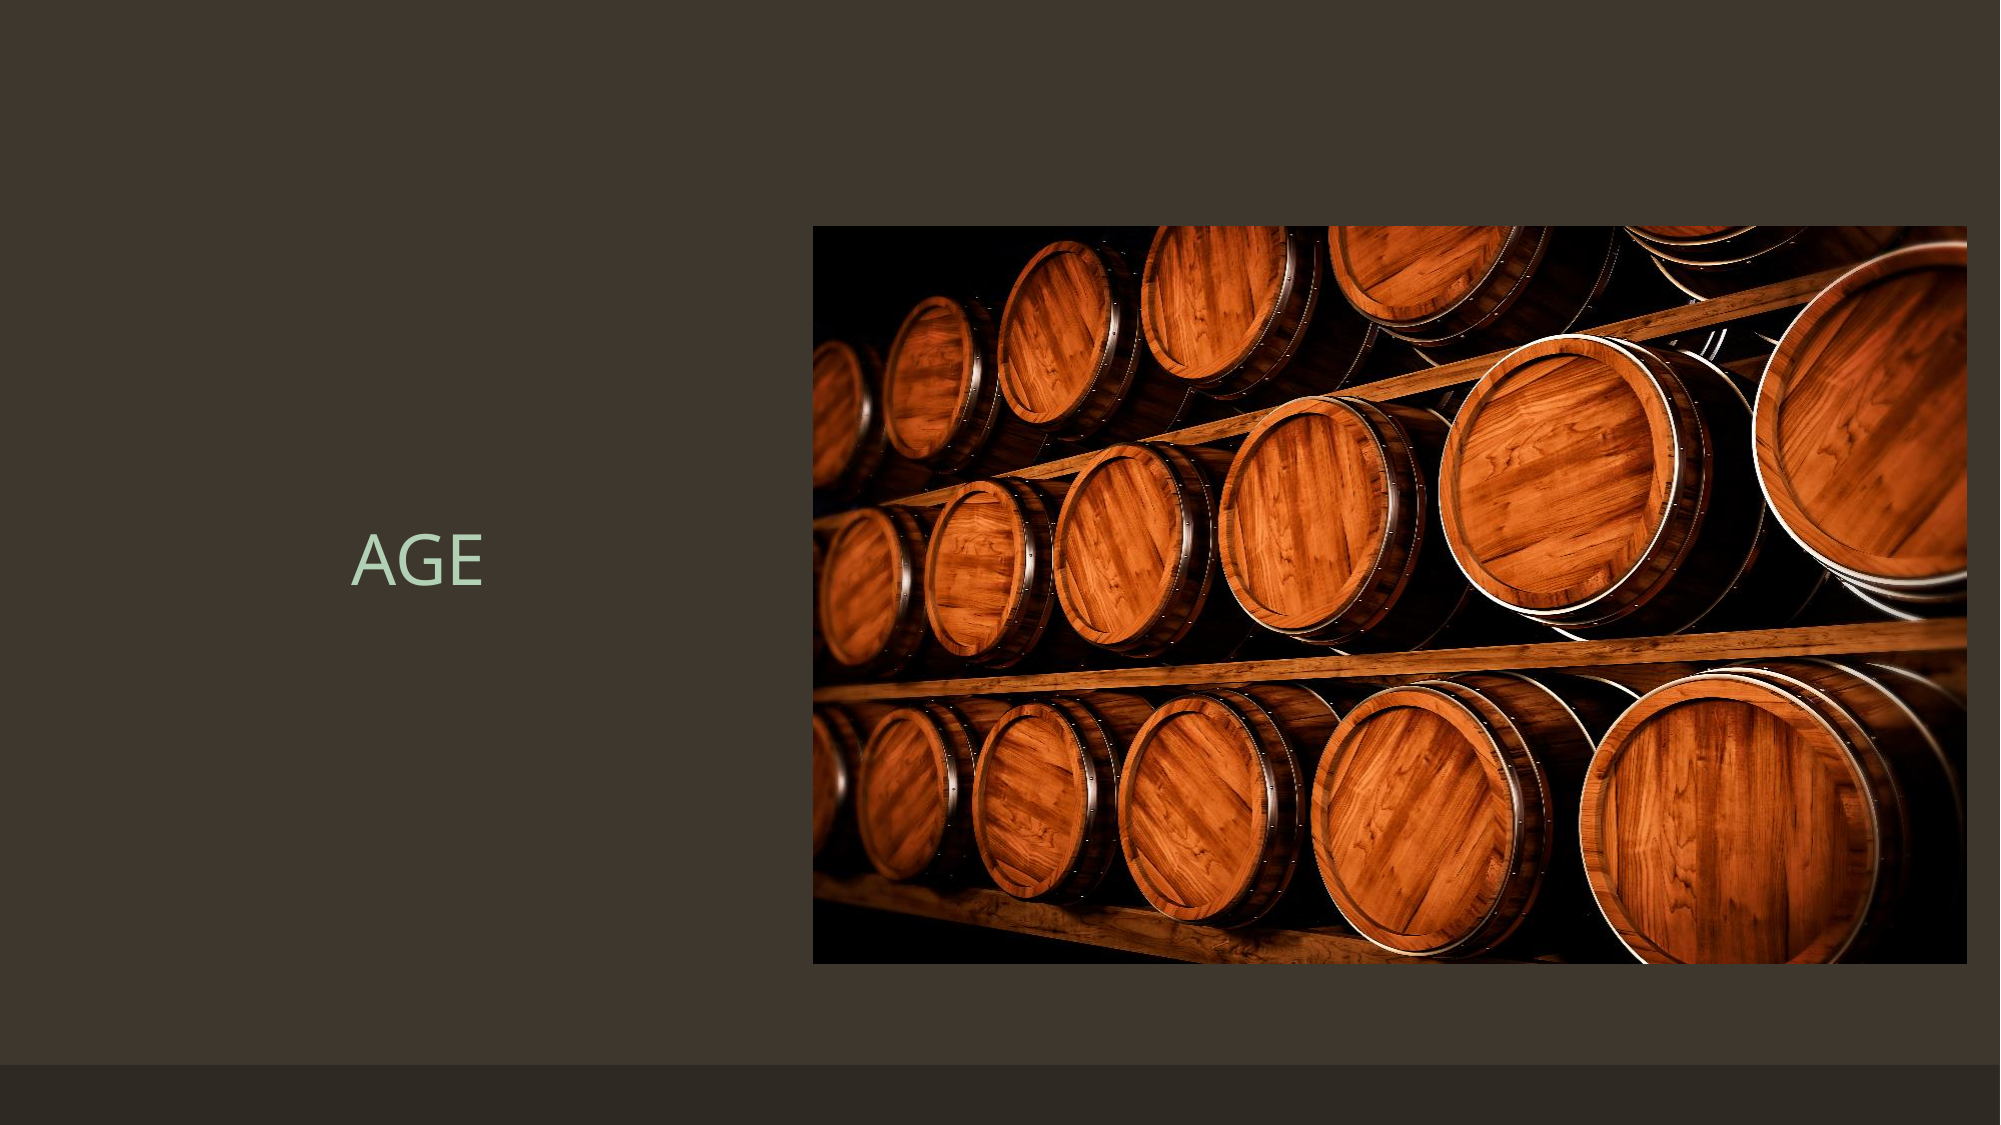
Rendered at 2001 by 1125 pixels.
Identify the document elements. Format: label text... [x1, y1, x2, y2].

title AGE [314, 509, 523, 616]
picture [813, 226, 1967, 964]
